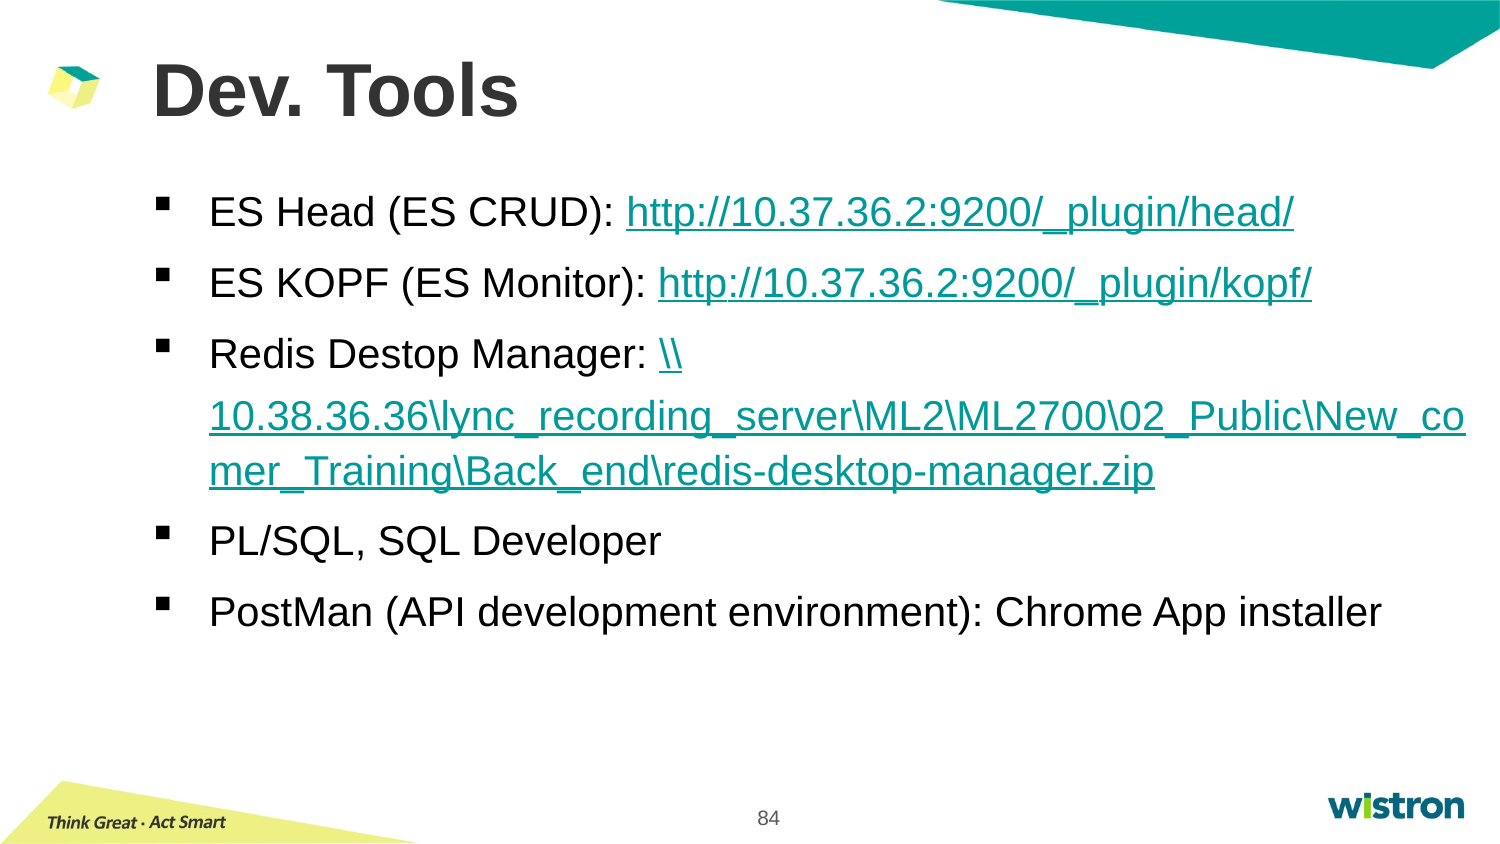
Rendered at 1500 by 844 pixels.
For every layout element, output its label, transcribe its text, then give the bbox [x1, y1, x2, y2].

slide_number 84 [724, 796, 813, 844]
title Dev. Tools [137, 34, 1438, 141]
picture [0, 0, 1500, 844]
list ES Head (ES CRUD): http://10.37.36.2:9200/_plugin/head/ ES KOPF (ES Monitor): http://10.37.36.2:9200/_plugin/kopf/ Redis Destop Manager: \\10.38.36.36\lync_recording_server\ML2\ML2700\02_Public\New_comer_Training\Back_end\redis-desktop-manager.zip PL/SQL, SQL Developer PostMan (API development environment): Chrome App installer [137, 165, 1488, 722]
